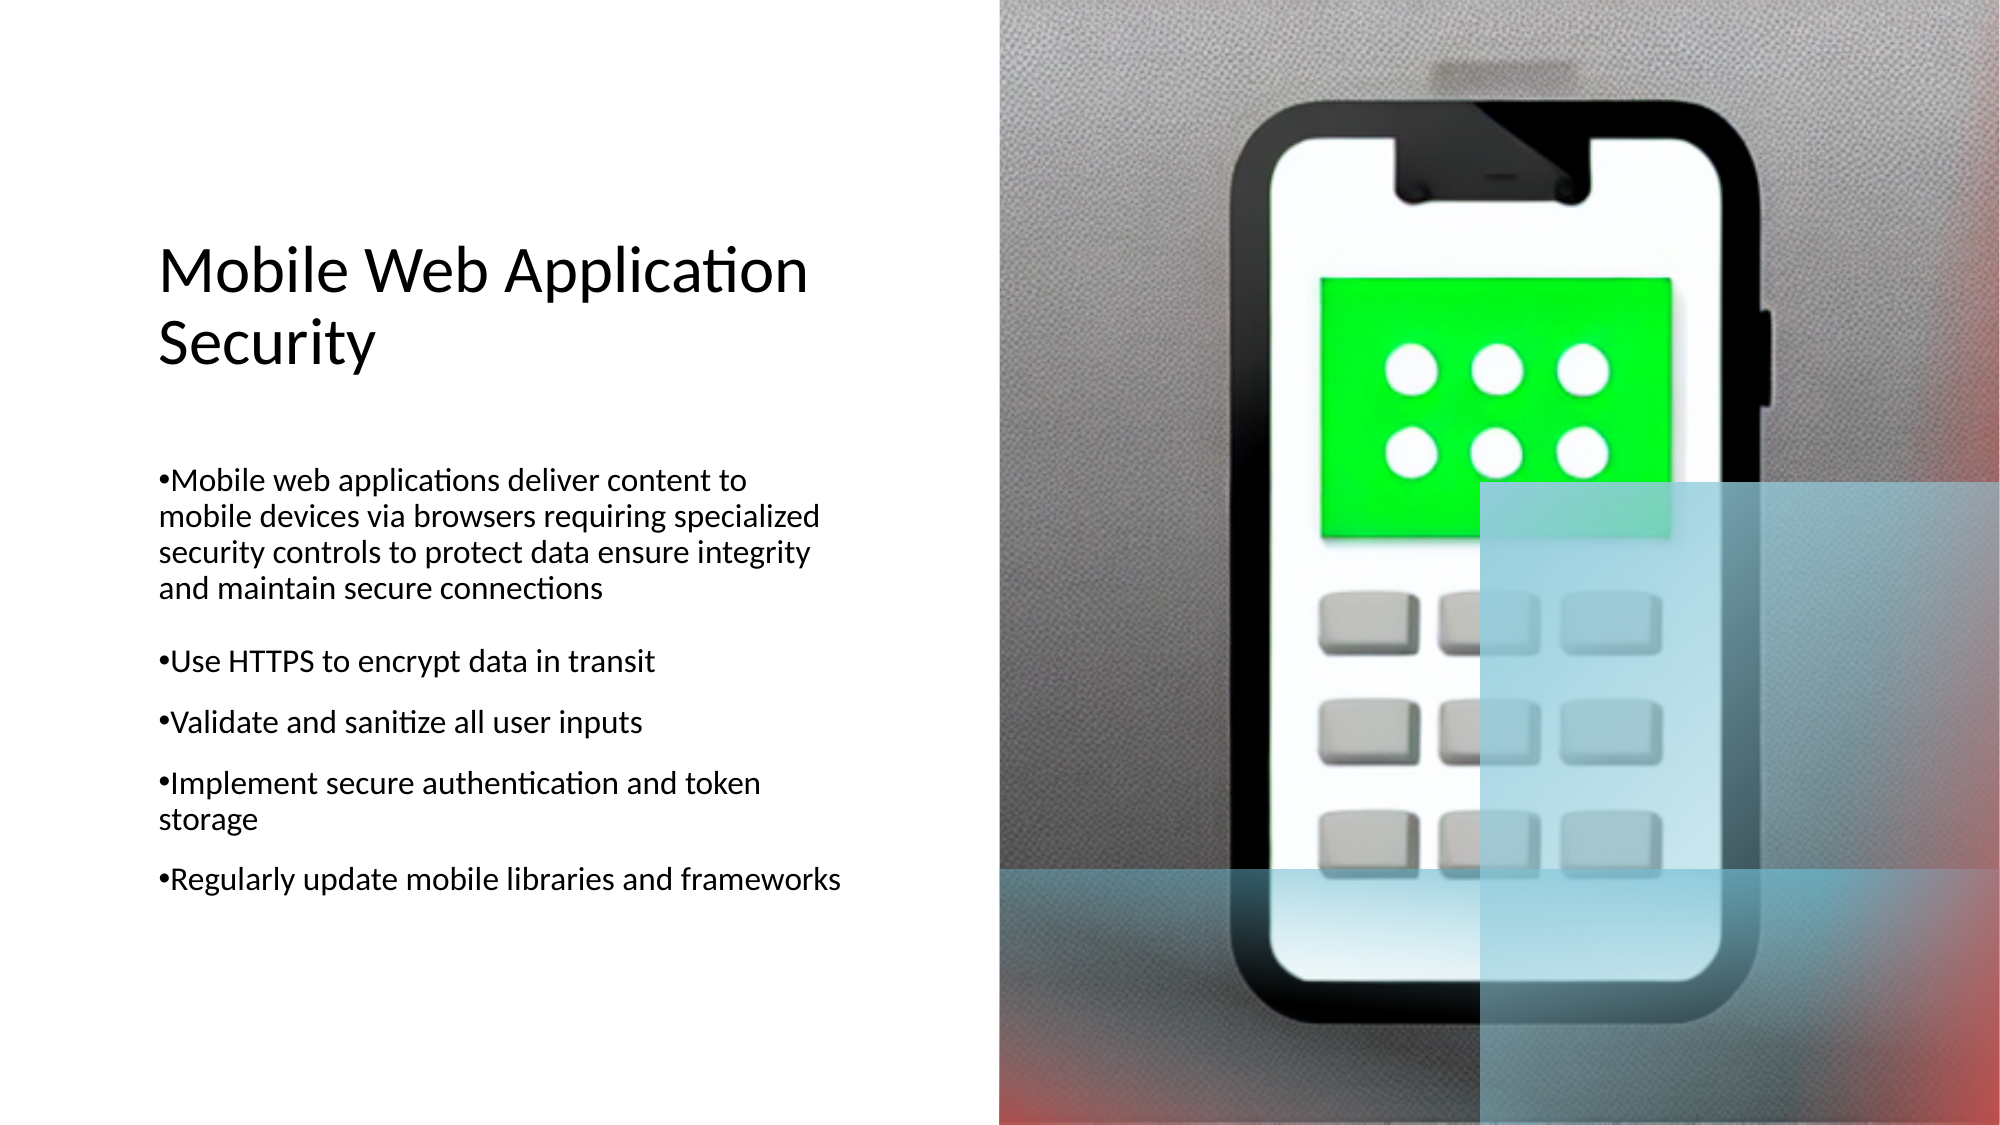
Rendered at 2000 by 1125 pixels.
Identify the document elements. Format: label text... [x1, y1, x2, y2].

text_box Mobile web applications deliver content to mobile devices via browsers requiring specialized security controls to protect data ensure integrity and maintain secure connections Use HTTPS to encrypt data in transit Validate and sanitize all user inputs Implement secure authentication and token storage Regularly update mobile libraries and frameworks [143, 415, 859, 982]
title Mobile Web Application Security [143, 121, 859, 387]
picture [999, 0, 2000, 1125]
